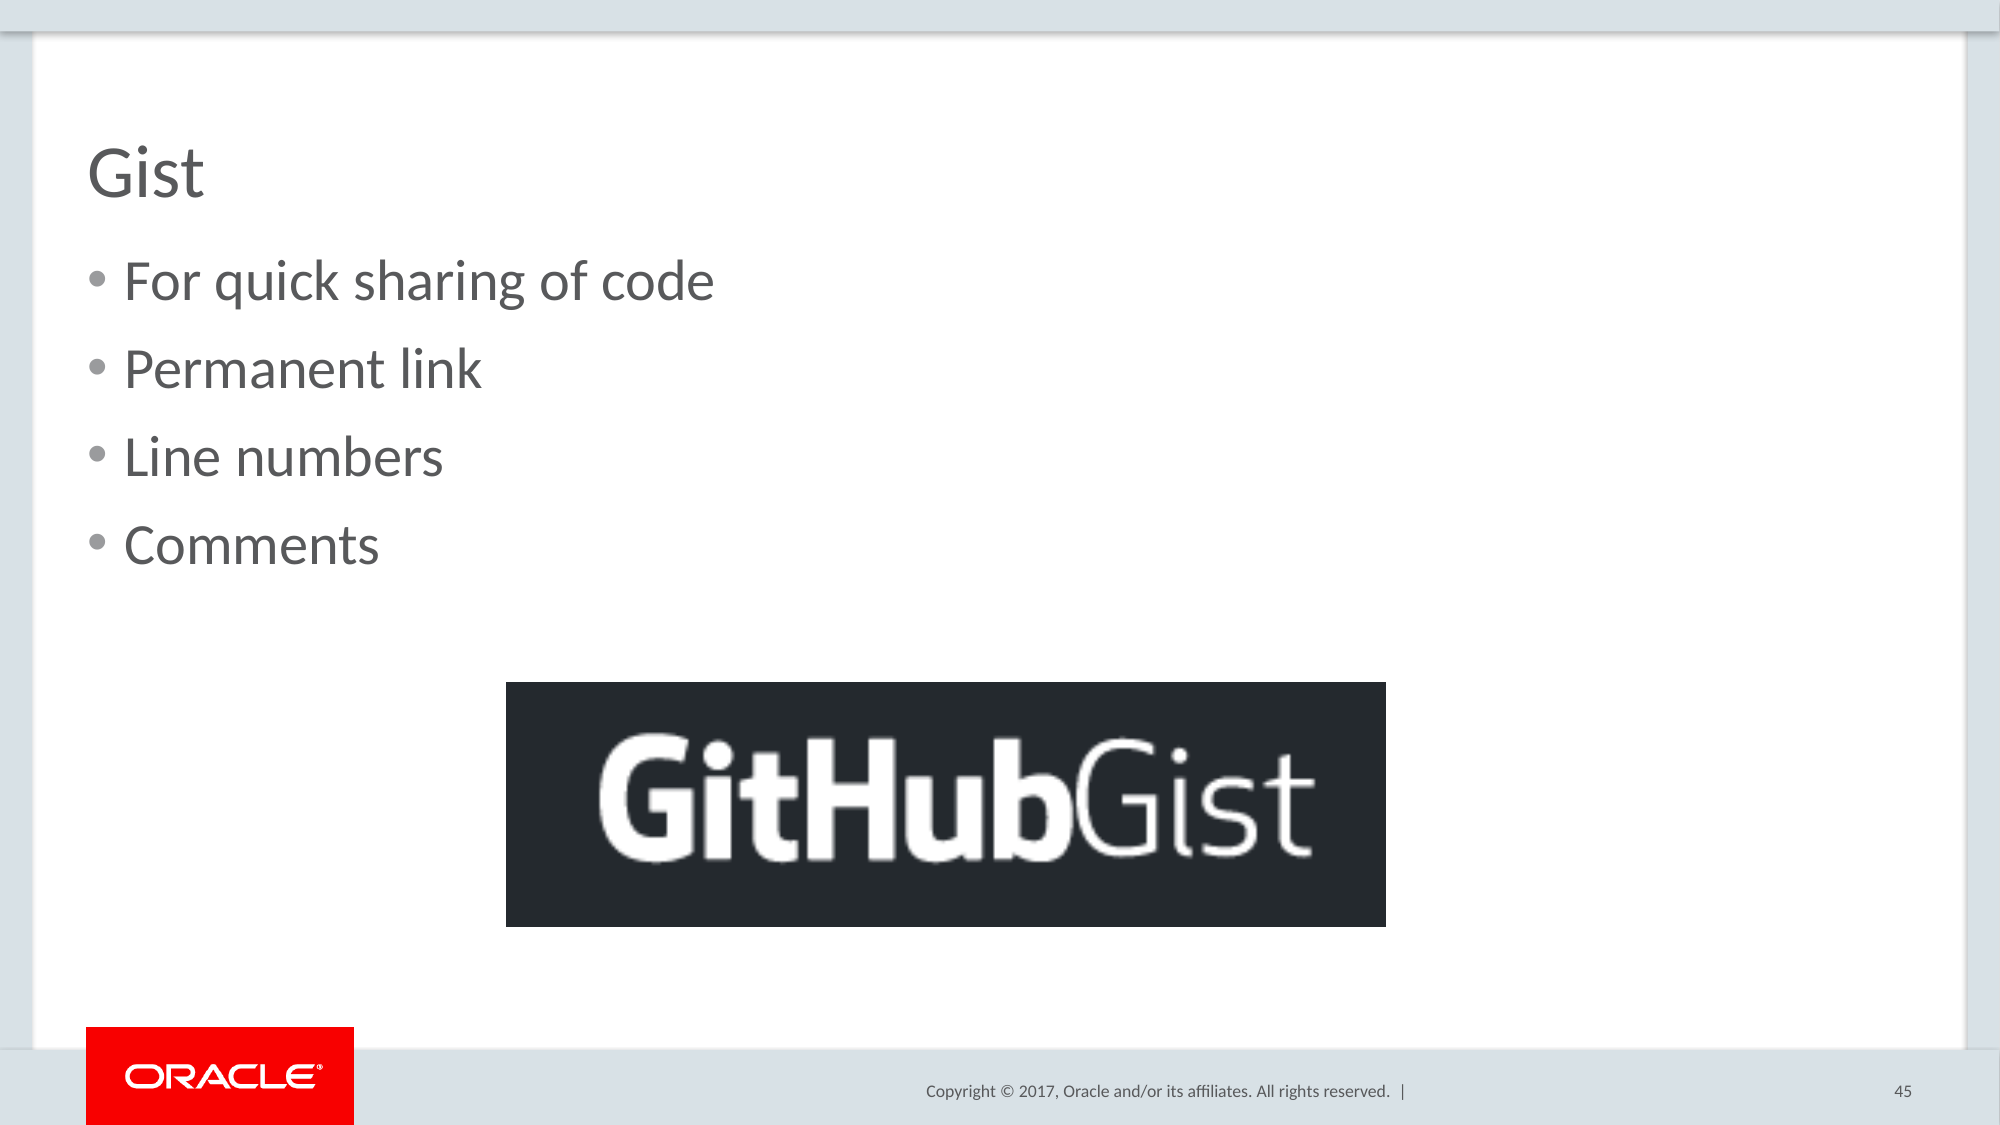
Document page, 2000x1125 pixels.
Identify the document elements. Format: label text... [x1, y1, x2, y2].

title Gist [87, 66, 1913, 213]
picture [506, 682, 1386, 928]
picture [86, 1027, 354, 1125]
slide_number 45 [1857, 1075, 1913, 1106]
list For quick sharing of code Permanent link Line numbers Comments [87, 249, 1913, 975]
